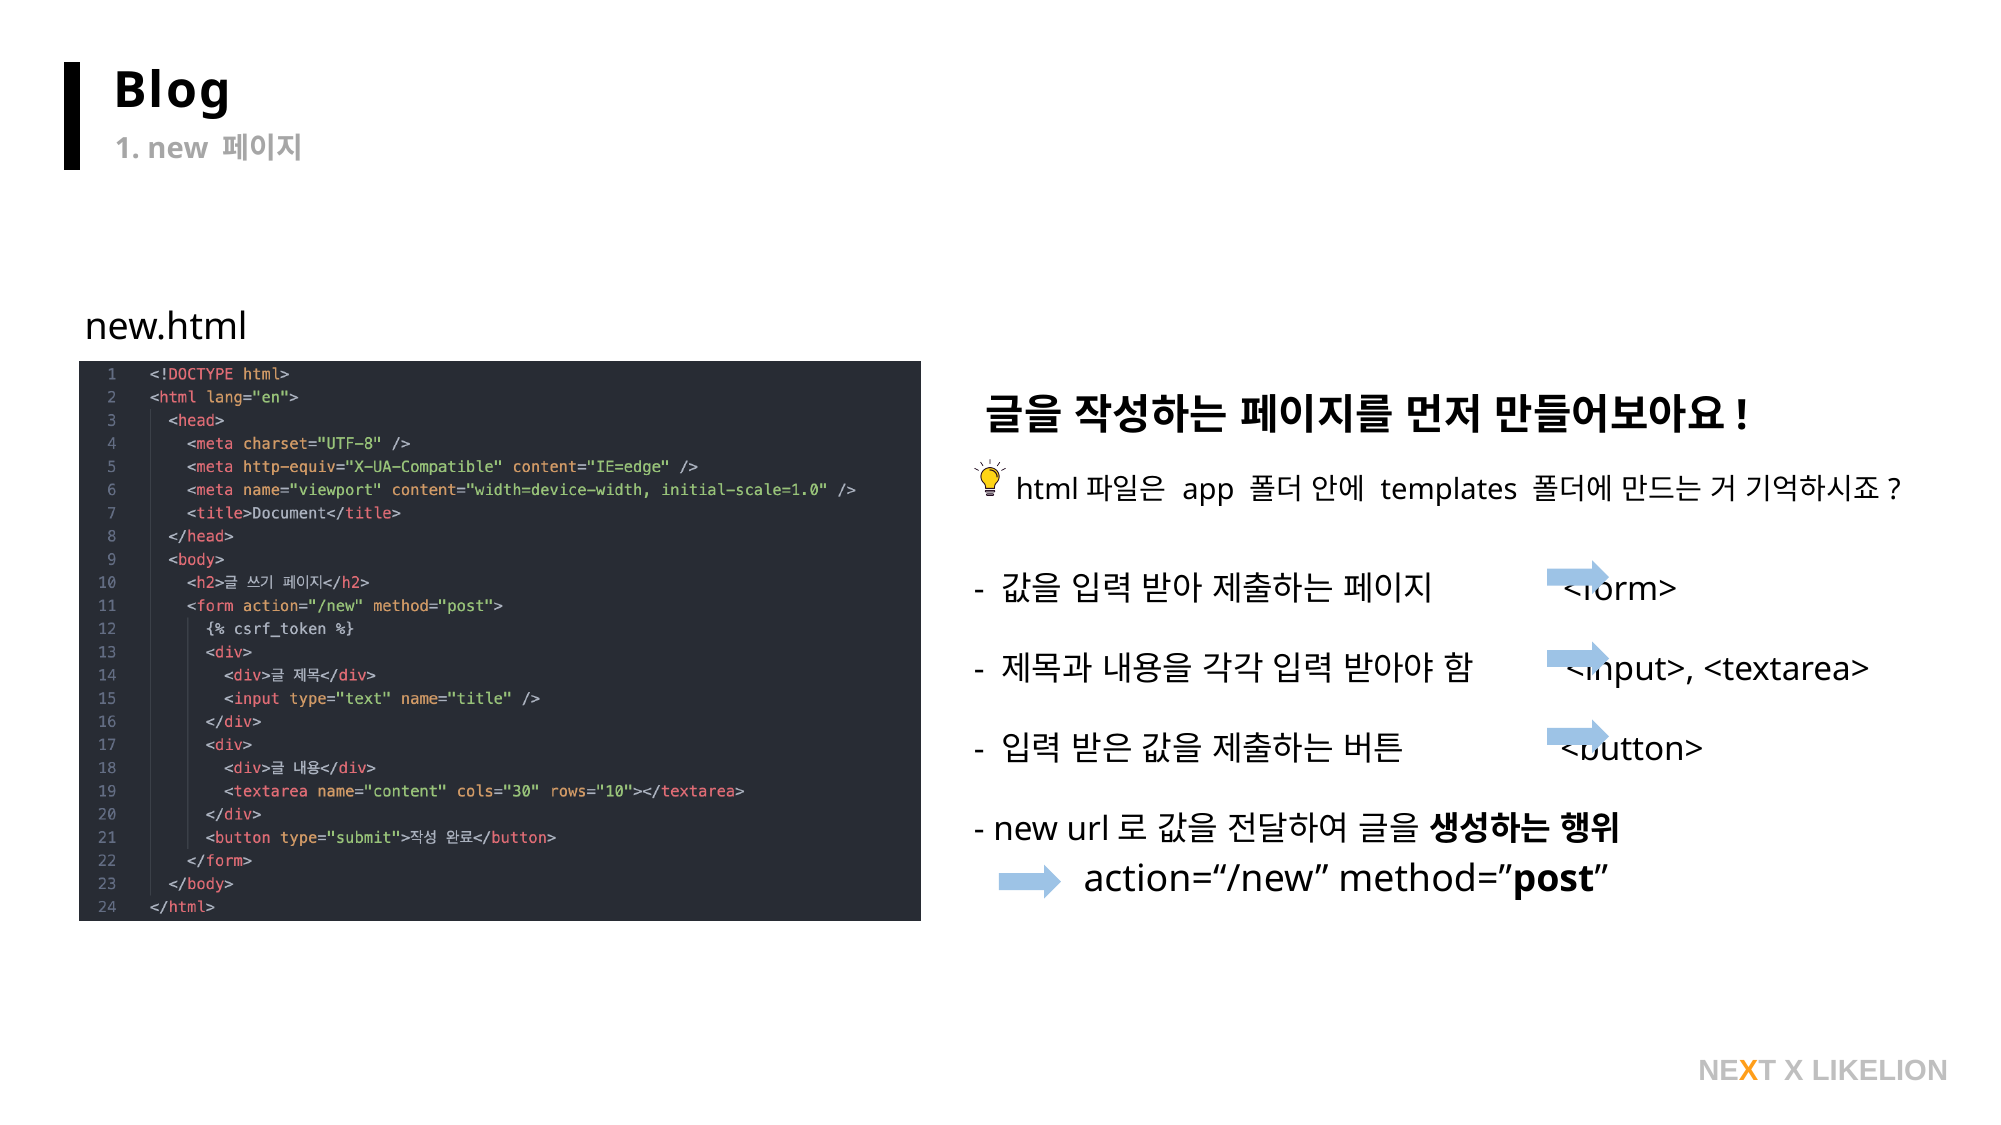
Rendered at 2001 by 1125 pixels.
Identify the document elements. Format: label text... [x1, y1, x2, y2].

text_box new.html [69, 294, 263, 355]
text_box action=“/new” method=”post” [1068, 846, 1624, 907]
text_box 1. new 페이지 [100, 122, 319, 172]
text_box [64, 62, 80, 170]
text_box [997, 862, 1063, 902]
text_box Blog [98, 50, 741, 126]
text_box NEXT X LIKELION [1683, 1044, 1964, 1094]
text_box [959, 355, 1960, 846]
picture [79, 361, 921, 921]
